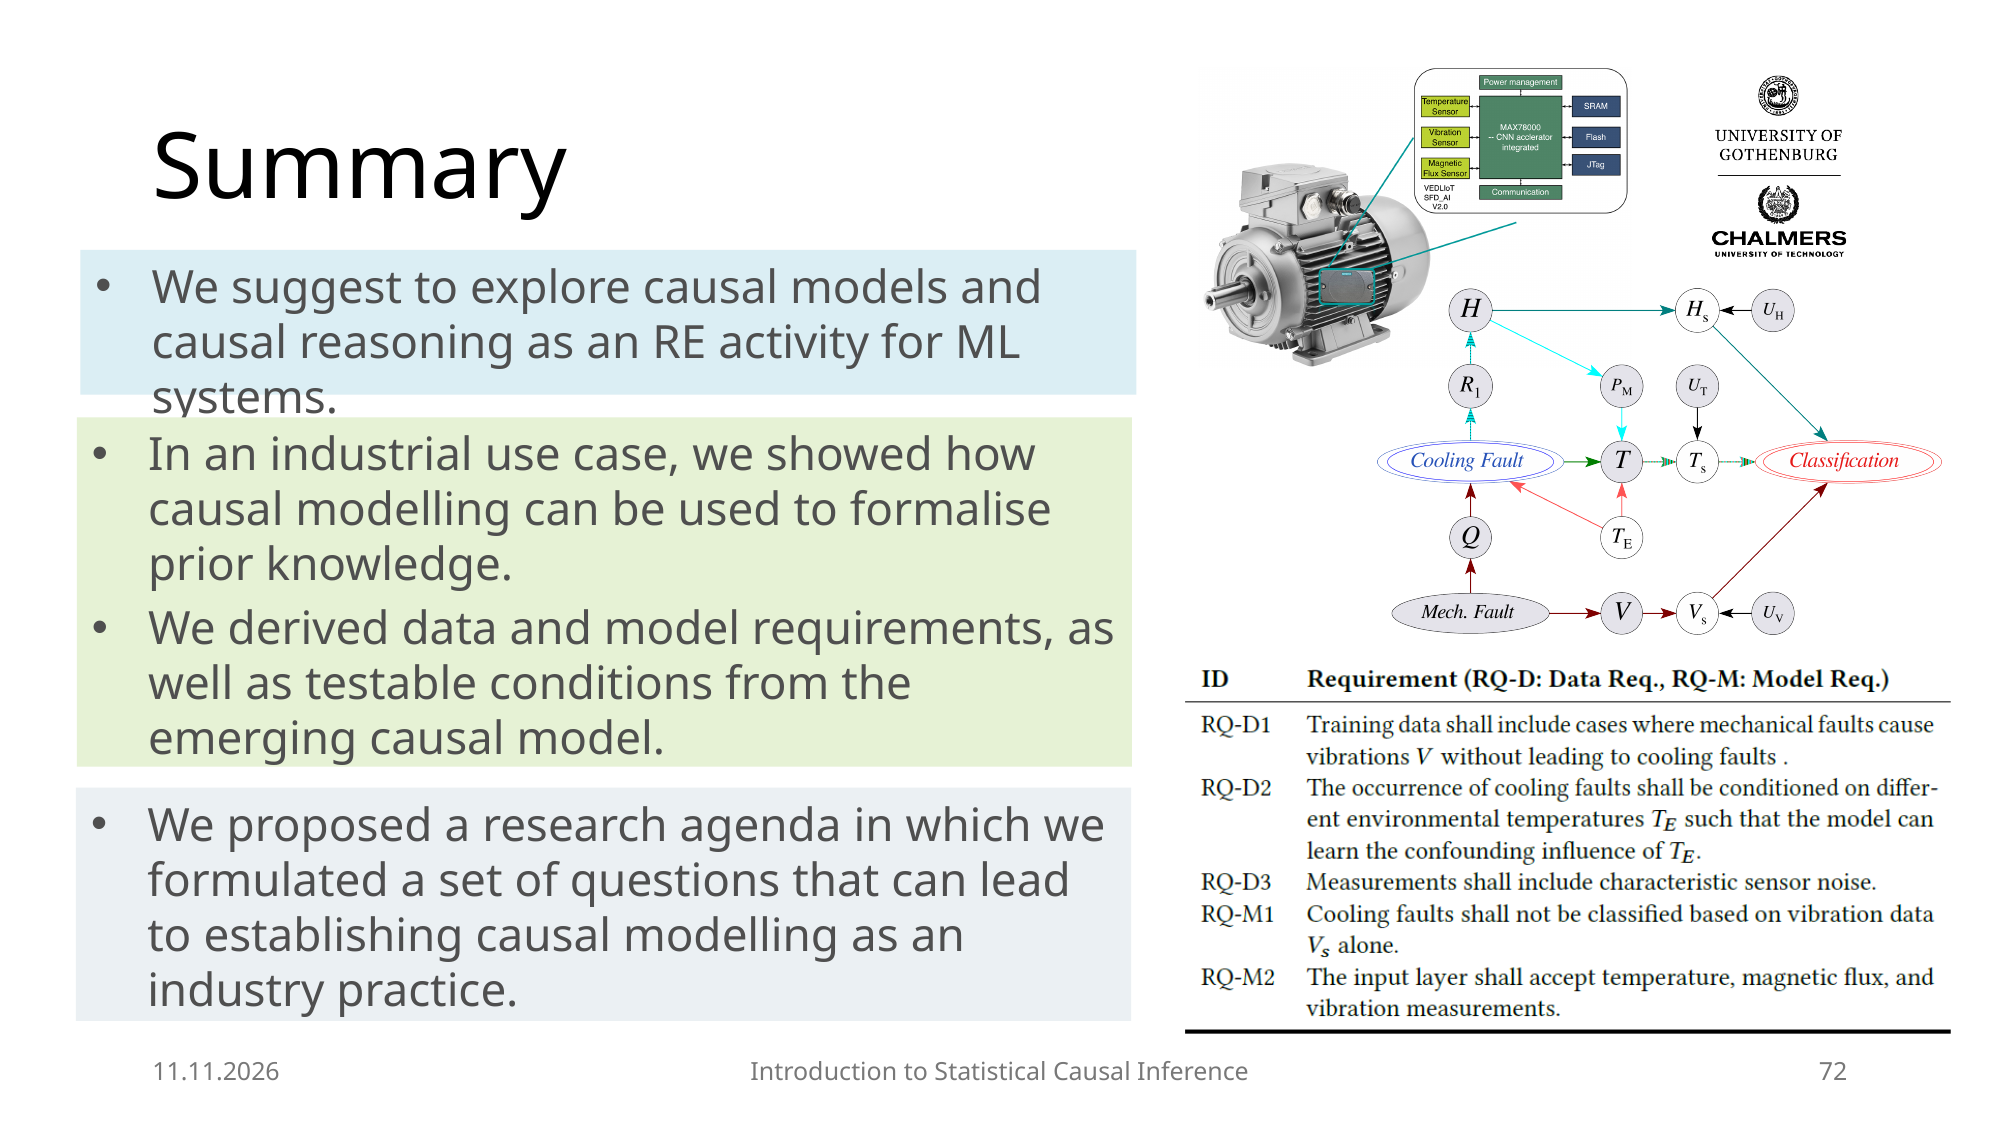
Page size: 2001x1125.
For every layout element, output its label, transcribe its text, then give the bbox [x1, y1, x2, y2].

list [1376, 287, 1942, 635]
slide_number 72 [1412, 1044, 1863, 1103]
picture [1198, 66, 1632, 368]
text_box We proposed a research agenda in which we formulated a set of questions that can lead to establishing causal modelling as an industry practice. [75, 787, 1132, 1021]
footer Introduction to Statistical Causal Inference [662, 1042, 1338, 1103]
picture [1182, 661, 1958, 1044]
text_box In an industrial use case, we showed how causal modelling can be used to formalise prior knowledge. We derived data and model requirements, as well as testable conditions from the emerging causal model. [76, 417, 1132, 767]
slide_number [137, 1042, 588, 1103]
picture [1698, 59, 1863, 278]
text_box We suggest to explore causal models and causal reasoning as an RE activity for ML systems. [80, 249, 1137, 395]
title Summary [137, 59, 1698, 278]
